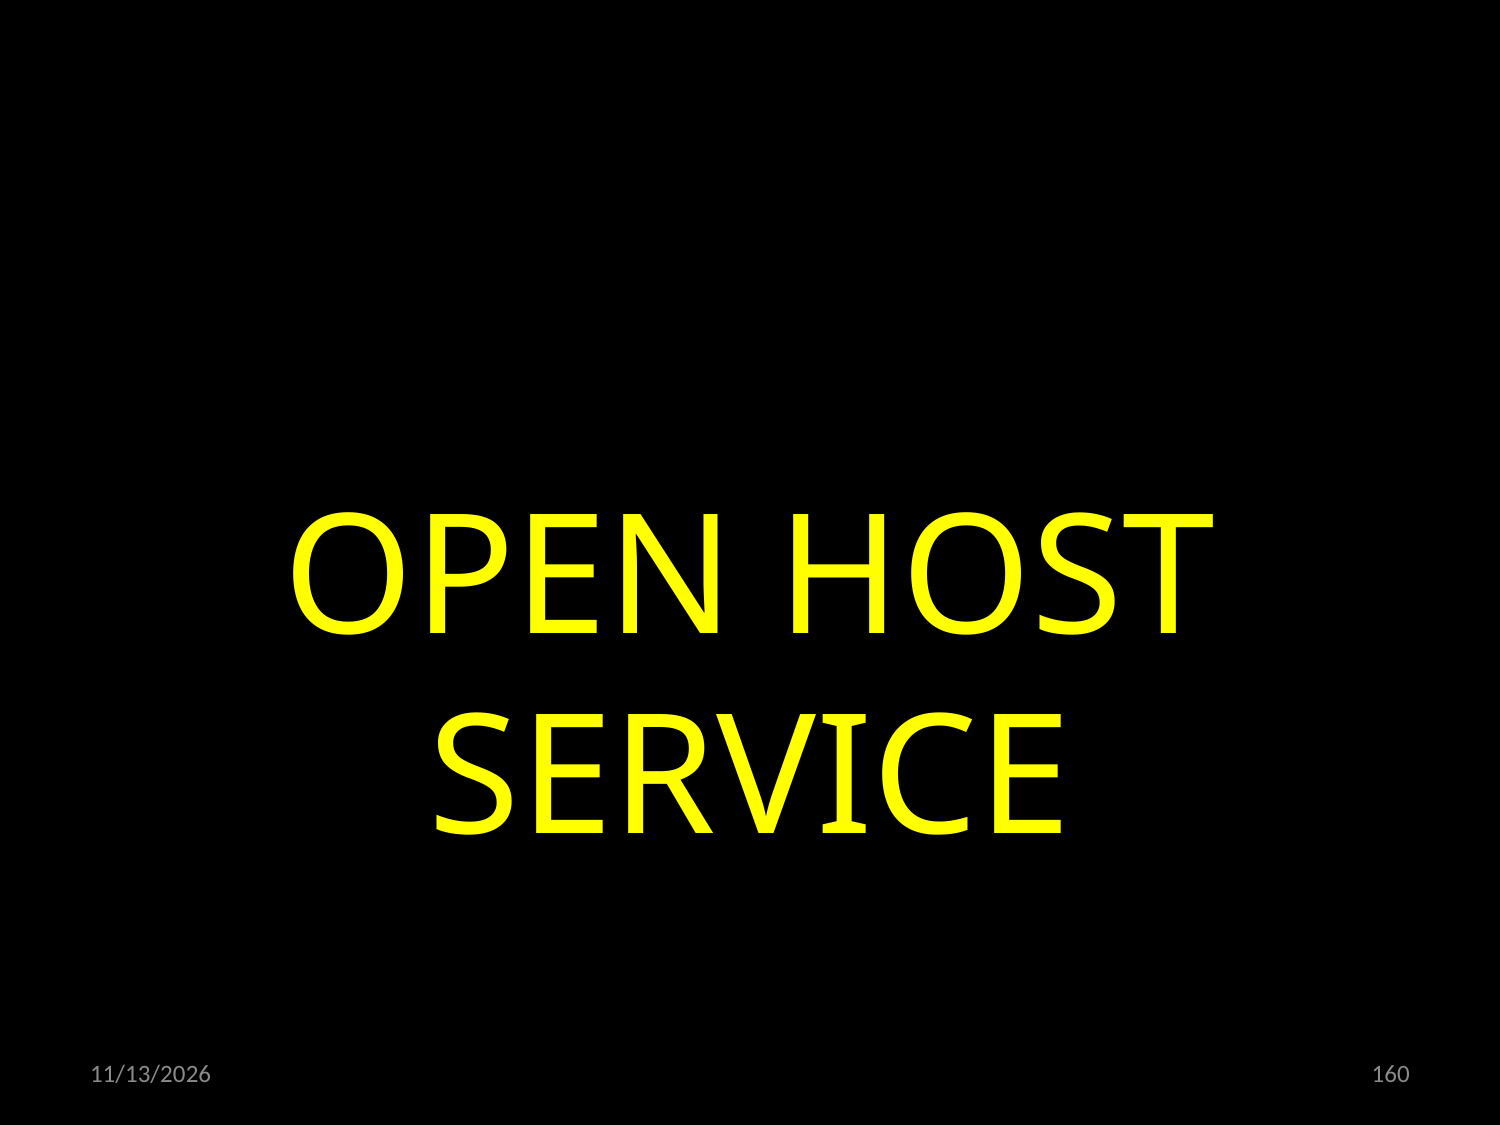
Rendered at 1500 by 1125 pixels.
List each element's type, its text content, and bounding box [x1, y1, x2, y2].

slide_number 160 [1074, 1042, 1425, 1103]
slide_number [75, 1042, 425, 1103]
text_box OPEN HOST SERVICE [0, 459, 1500, 561]
